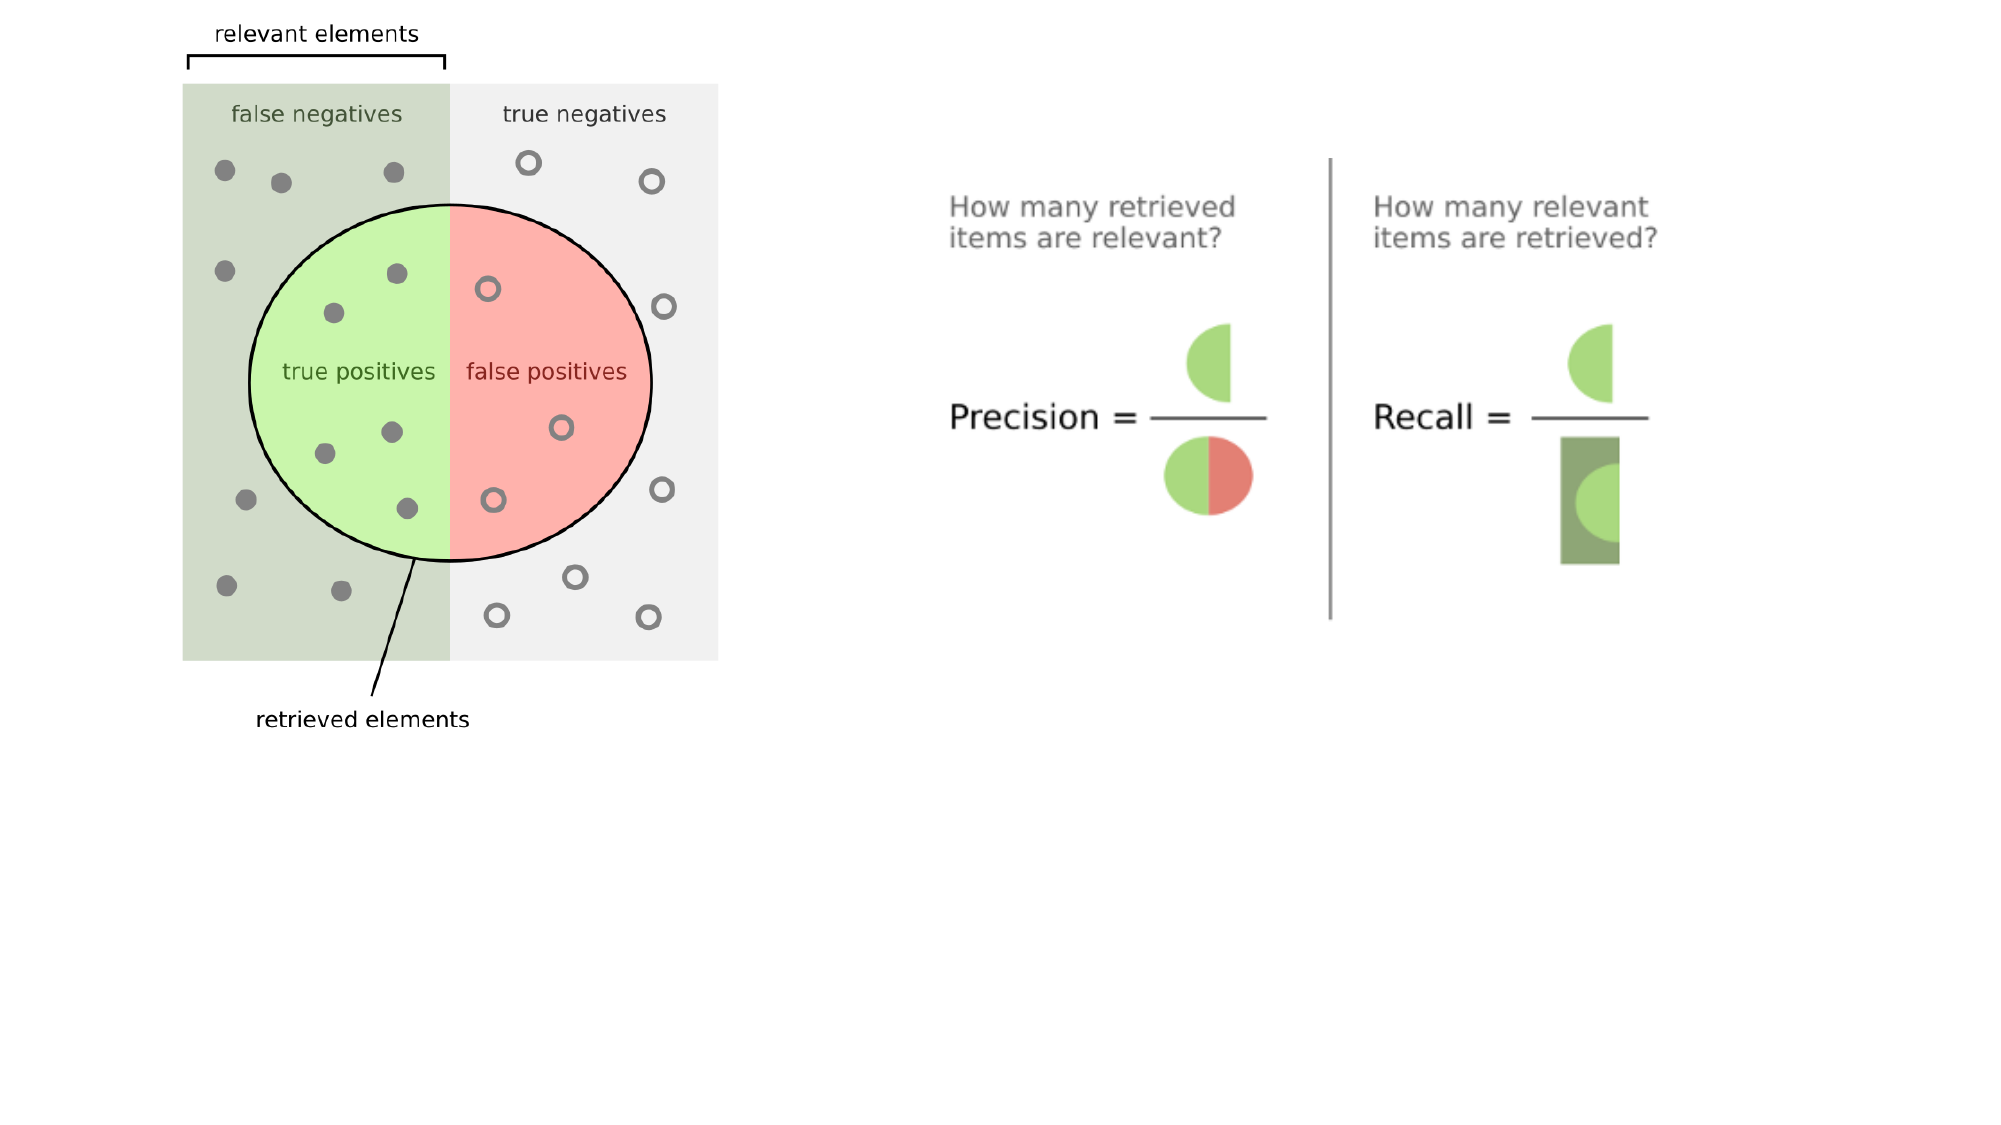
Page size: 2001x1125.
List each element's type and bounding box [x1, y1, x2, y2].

picture [139, 0, 760, 768]
picture [894, 158, 1725, 655]
